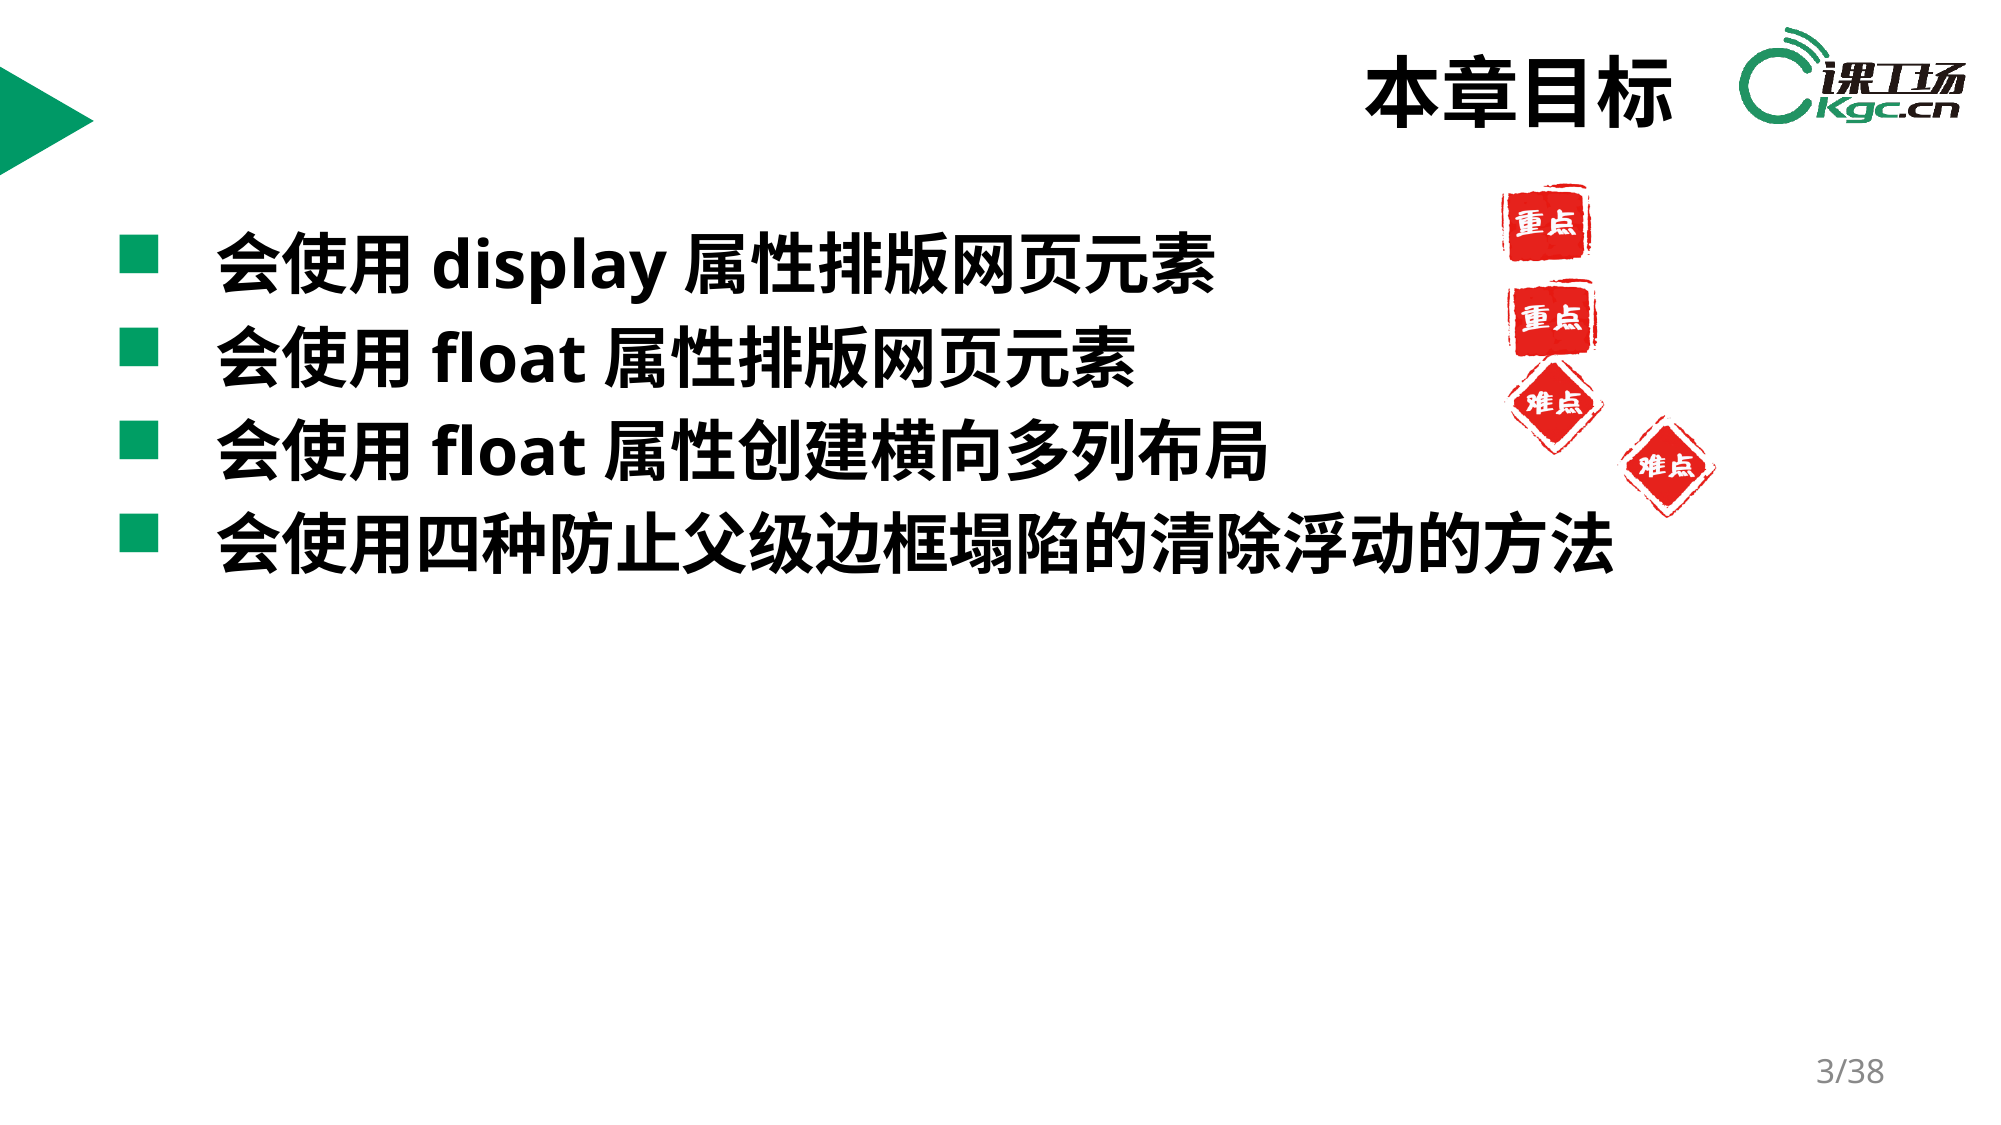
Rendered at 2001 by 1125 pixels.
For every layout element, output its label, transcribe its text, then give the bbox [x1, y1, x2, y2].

list 会使用display属性排版网页元素 会使用float属性排版网页元素 会使用float属性创建横向多列布局 会使用四种防止父级边框塌陷的清除浮动的方法 [99, 214, 1900, 1005]
slide_number 3/38 [1433, 1042, 1901, 1104]
picture [1483, 160, 1608, 457]
picture [1739, 27, 1966, 124]
picture [1613, 412, 1720, 520]
title 本章目标 [1348, 46, 1721, 133]
